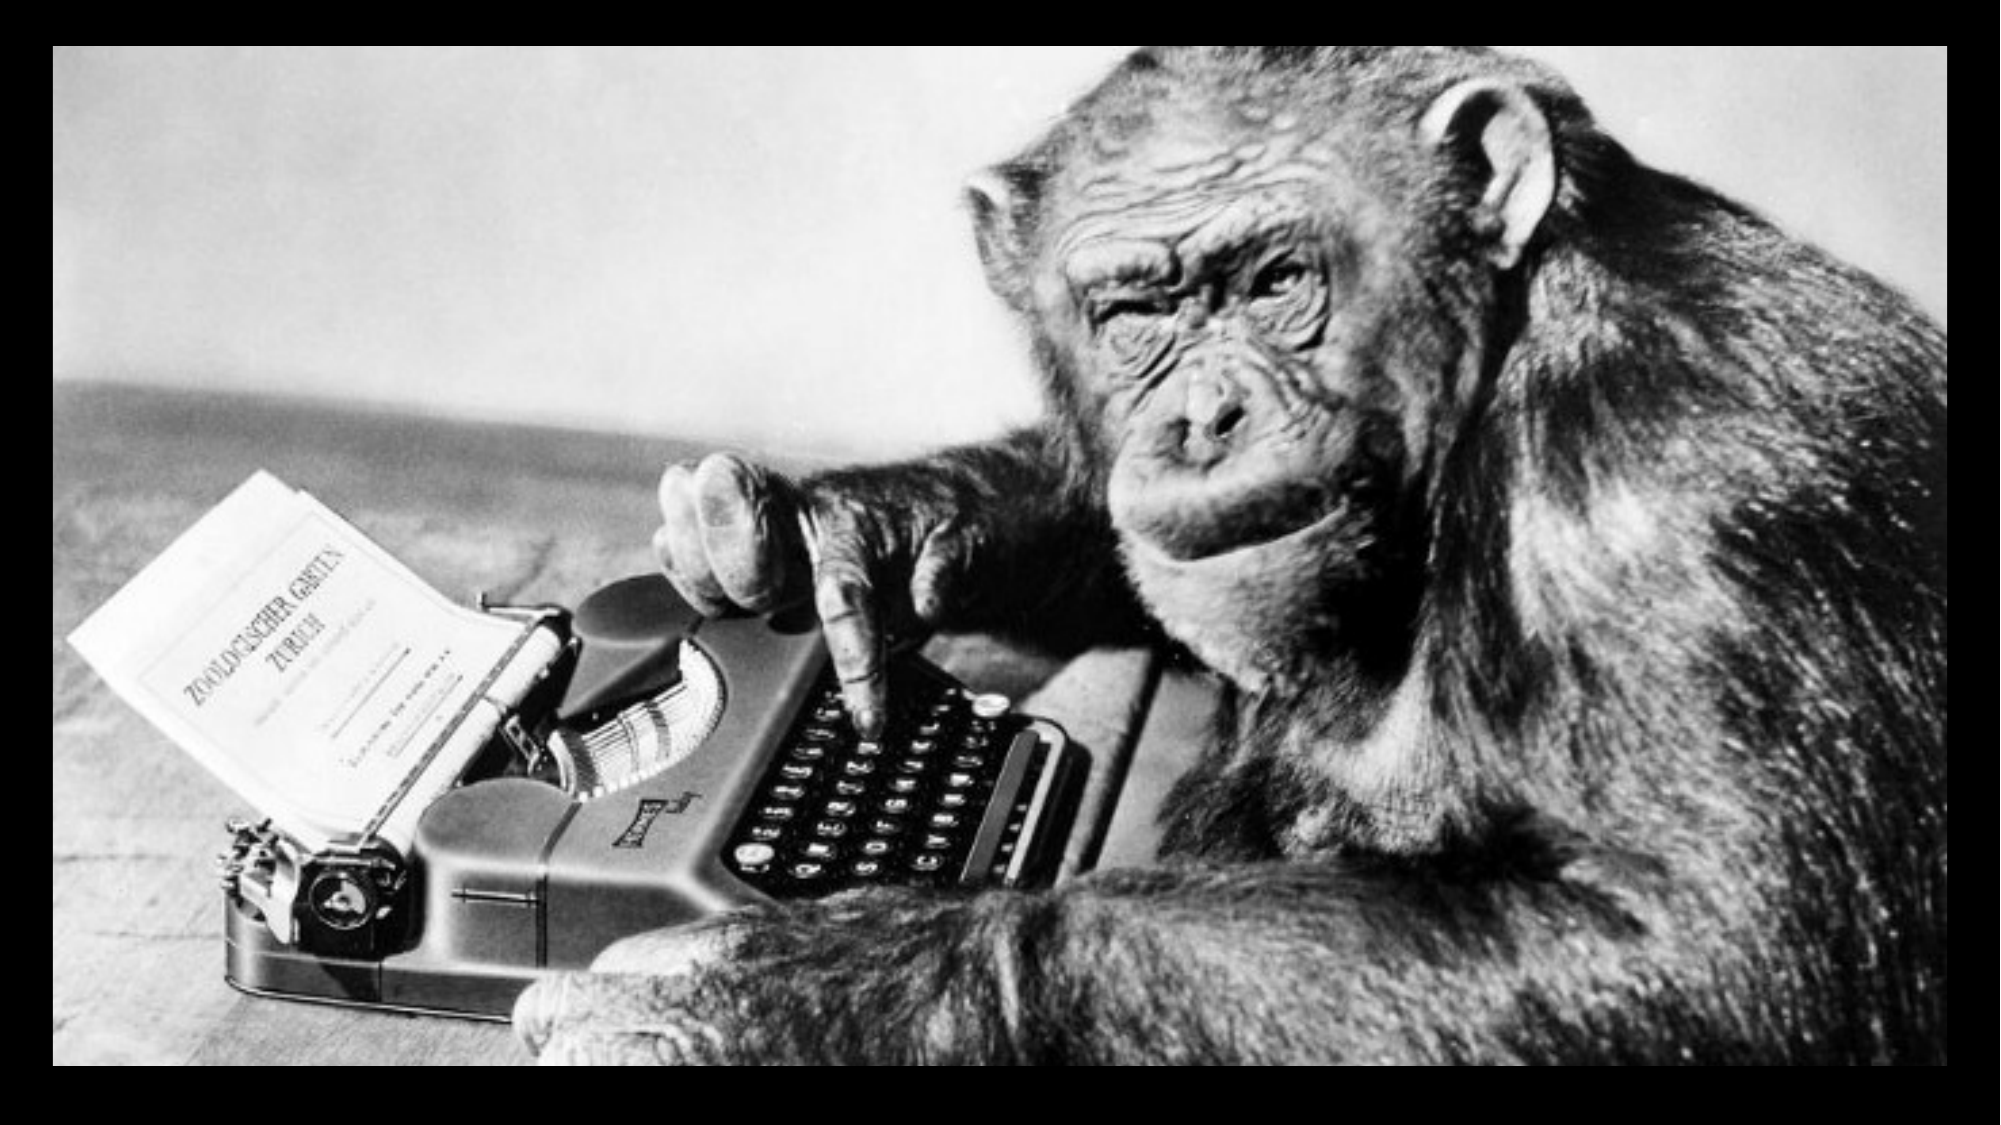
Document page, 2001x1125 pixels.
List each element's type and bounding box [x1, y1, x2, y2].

picture [52, 46, 1948, 1066]
